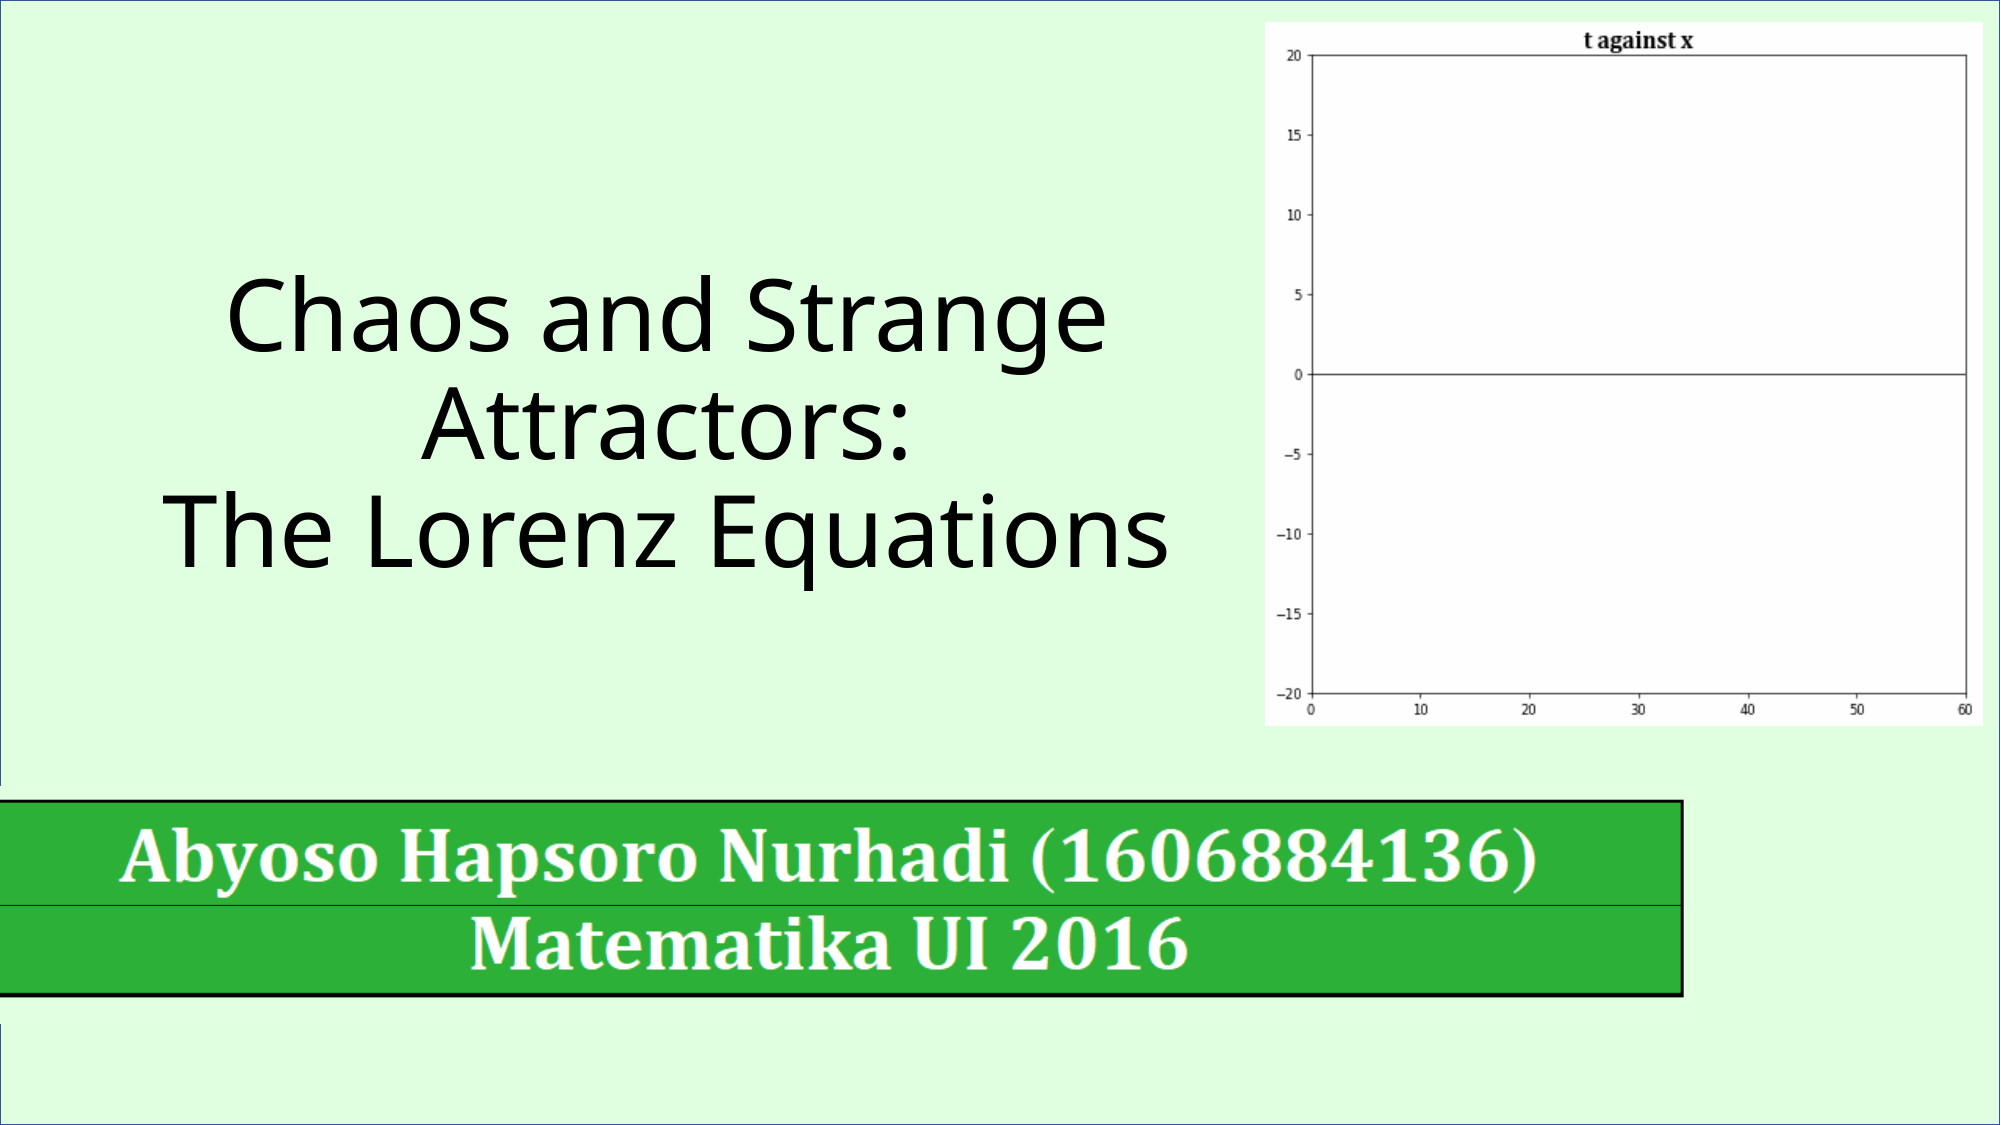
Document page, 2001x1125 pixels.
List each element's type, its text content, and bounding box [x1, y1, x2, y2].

picture [1265, 22, 1983, 726]
title Chaos and Strange Attractors: The Lorenz Equations [147, 220, 1188, 597]
text_box [0, 0, 2000, 1125]
picture [0, 786, 1697, 1024]
